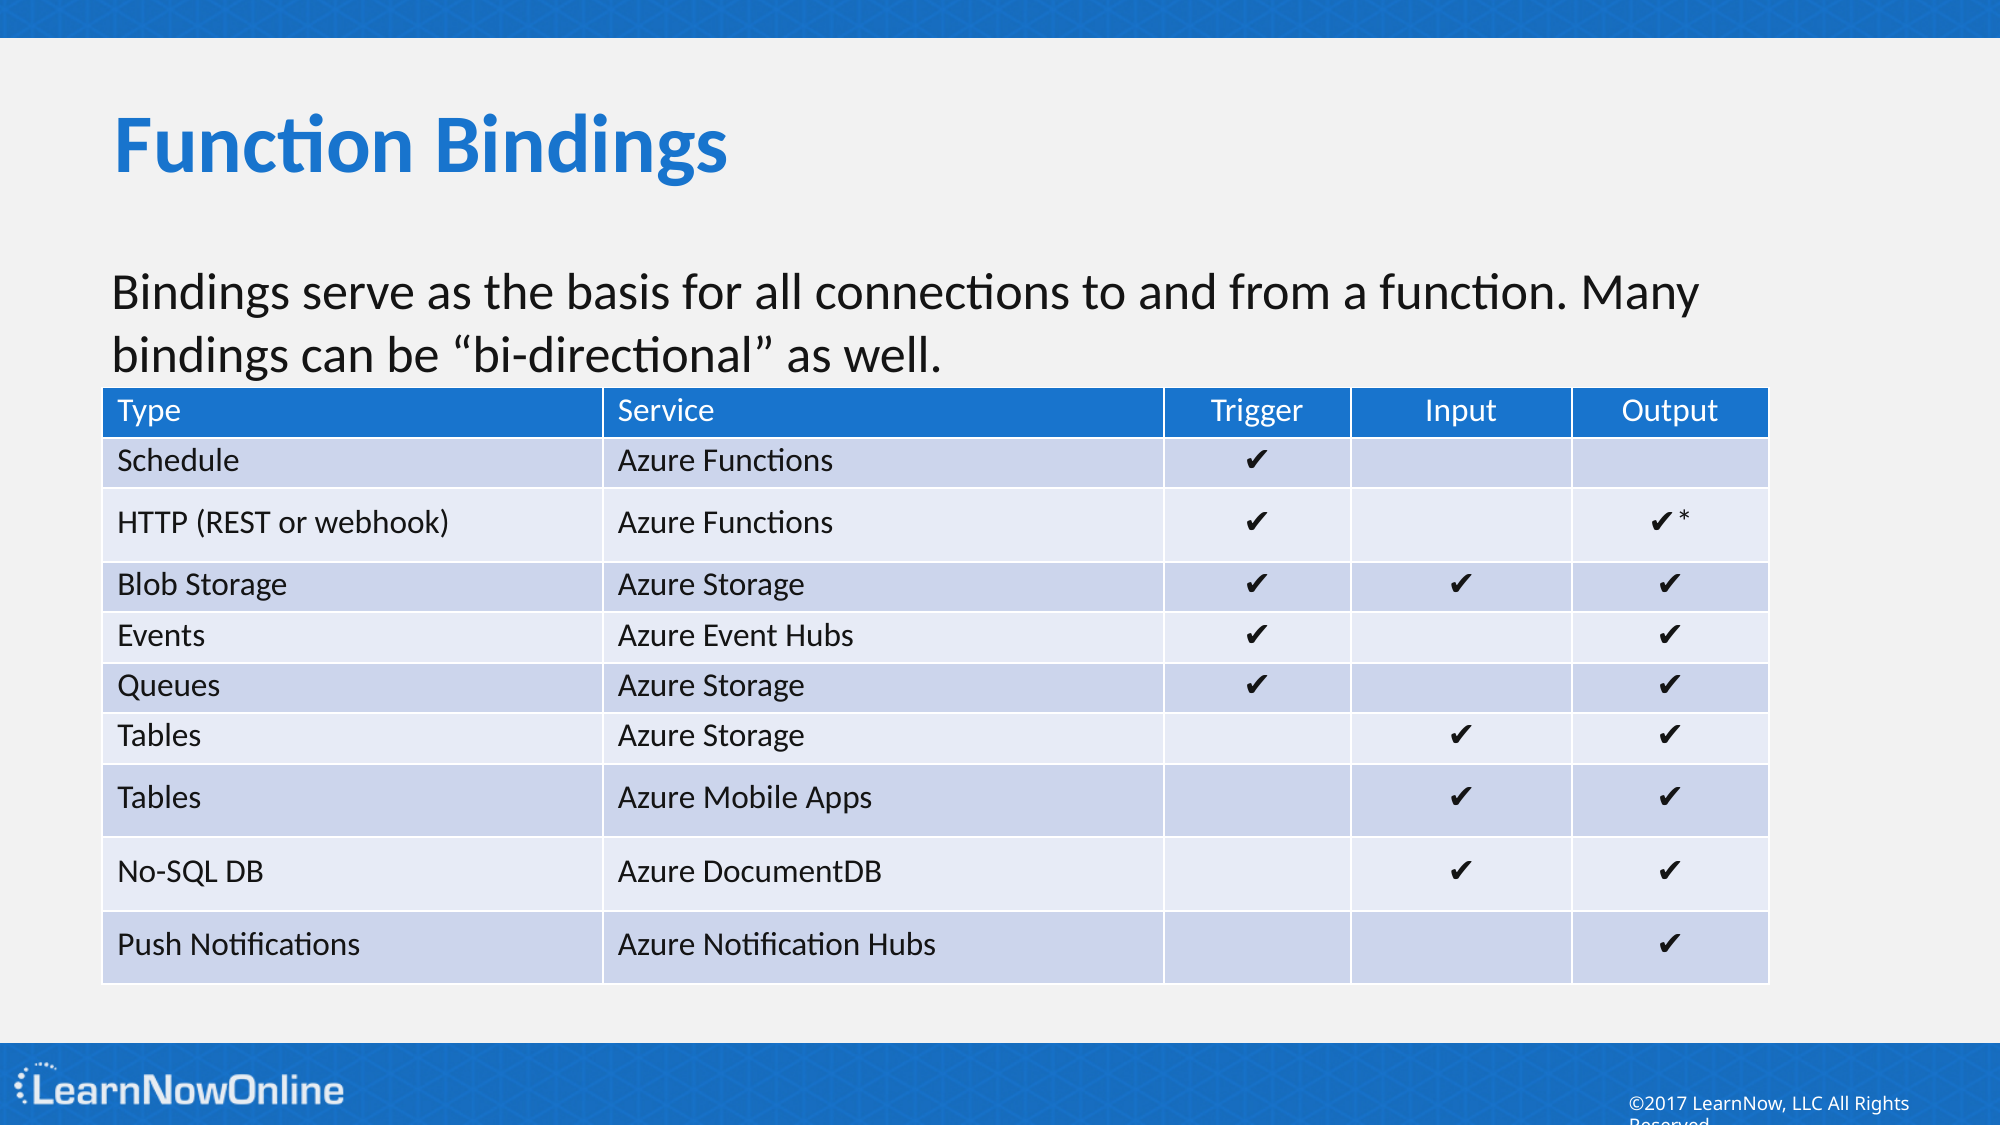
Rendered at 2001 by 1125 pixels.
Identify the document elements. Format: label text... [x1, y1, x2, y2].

table_cell Azure DocumentDB [604, 838, 1163, 910]
table_header Service [604, 388, 1163, 437]
table_cell [1352, 613, 1571, 662]
table_cell Azure Storage [604, 664, 1163, 712]
table_cell [1165, 838, 1350, 910]
table_cell Azure Functions [604, 439, 1163, 487]
table_cell ✔ [1165, 563, 1350, 611]
table_cell ✔ [1573, 714, 1768, 763]
table_cell Tables [103, 765, 602, 836]
table_cell Tables [103, 714, 602, 763]
table_cell ✔ [1352, 714, 1571, 763]
table_cell [1165, 765, 1350, 836]
table_cell Azure Mobile Apps [604, 765, 1163, 836]
table_header Input [1352, 388, 1571, 437]
table_cell ✔ [1165, 613, 1350, 662]
table_cell ✔ [1573, 765, 1768, 836]
picture [0, 0, 2000, 38]
table_cell ✔ [1165, 664, 1350, 712]
table_cell ✔ [1573, 838, 1768, 910]
table_cell [1352, 664, 1571, 712]
table_cell ✔* [1573, 489, 1768, 561]
table_cell ✔ [1352, 838, 1571, 910]
table_header Output [1573, 388, 1768, 437]
table_cell ✔ [1352, 563, 1571, 611]
table_cell ✔ [1573, 664, 1768, 712]
table_cell Schedule [103, 439, 602, 487]
table_cell Azure Functions [604, 489, 1163, 561]
title Function Bindings [99, 45, 1900, 233]
table_cell ✔ [1352, 765, 1571, 836]
table_cell Push Notifications [103, 912, 602, 983]
table_cell [1165, 714, 1350, 763]
table_cell [1352, 439, 1571, 487]
table_cell [1573, 439, 1768, 487]
table_cell Blob Storage [103, 563, 602, 611]
table_cell [1165, 912, 1350, 983]
table_cell ✔ [1165, 489, 1350, 561]
table_cell Azure Event Hubs [604, 613, 1163, 662]
table_cell Azure Notification Hubs [604, 912, 1163, 983]
table_cell ✔ [1573, 613, 1768, 662]
table_cell ✔ [1573, 563, 1768, 611]
table_cell Events [103, 613, 602, 662]
table_cell Queues [103, 664, 602, 712]
list Bindings serve as the basis for all connections to and from a function. Many bindings can be “bi-directional” as well. [96, 249, 1775, 382]
table_cell ✔ [1165, 439, 1350, 487]
table_cell [1352, 912, 1571, 983]
table_cell No-SQL DB [103, 838, 602, 910]
table_cell Azure Storage [604, 714, 1163, 763]
table_cell Azure Storage [604, 563, 1163, 611]
table_cell HTTP (REST or webhook) [103, 489, 602, 561]
table_header Trigger [1165, 388, 1350, 437]
picture [0, 1043, 2000, 1125]
table_header Type [103, 388, 602, 437]
table_cell [1352, 489, 1571, 561]
table_cell ✔ [1573, 912, 1768, 983]
